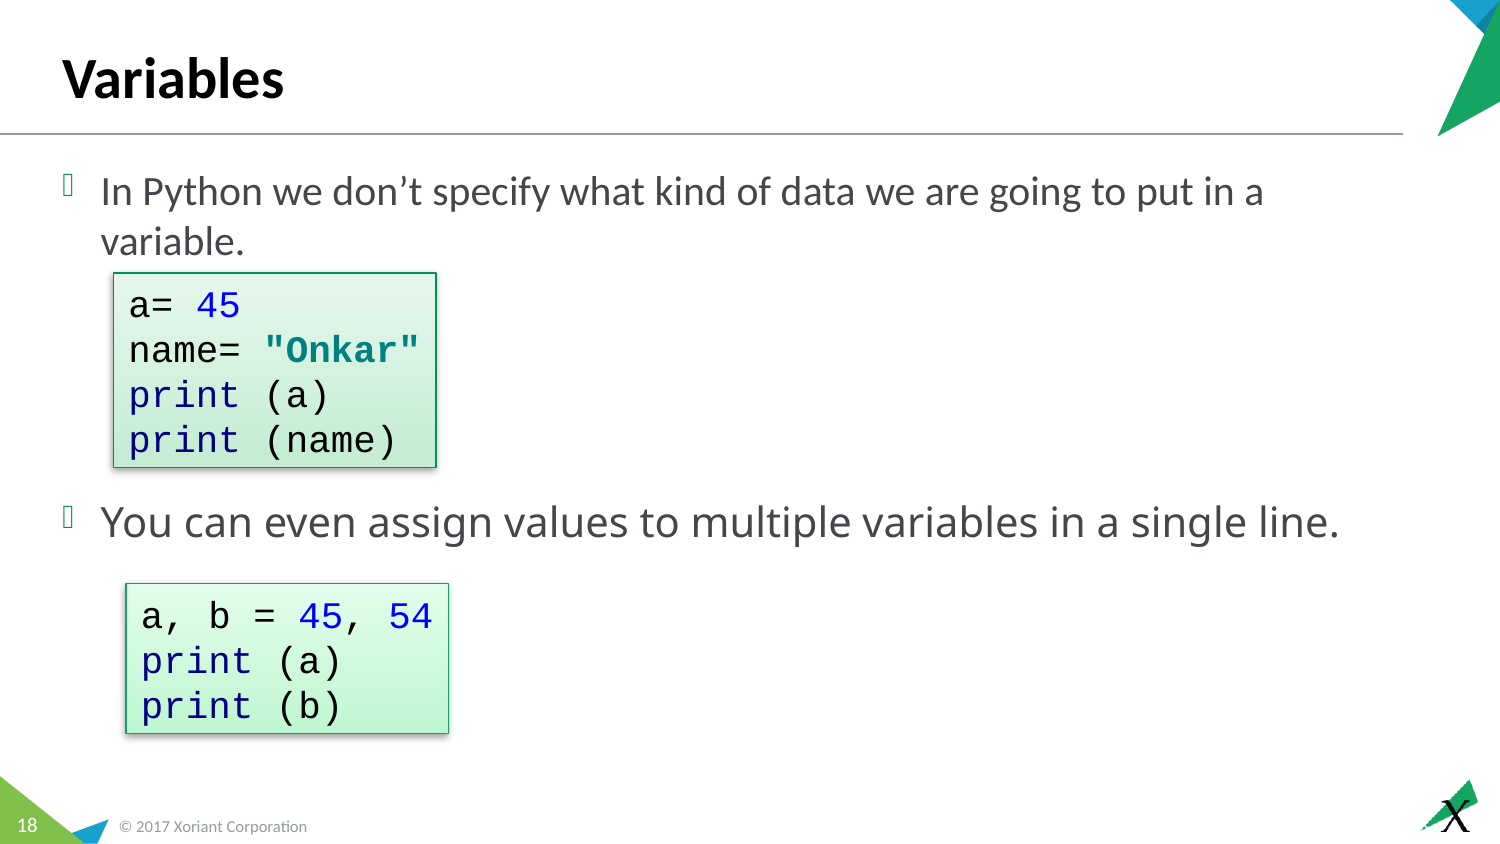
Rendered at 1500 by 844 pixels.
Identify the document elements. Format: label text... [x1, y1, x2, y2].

title Variables [47, 9, 1398, 118]
text_box a= 45 name= "Onkar" print (a) print (name) [113, 272, 437, 468]
picture [1420, 779, 1478, 832]
text_box a, b = 45, 54 print (a) print (b) [125, 583, 449, 734]
list In Python we don’t specify what kind of data we are going to put in a variable. You can even assign values to multiple variables in a single line. [47, 156, 1423, 747]
